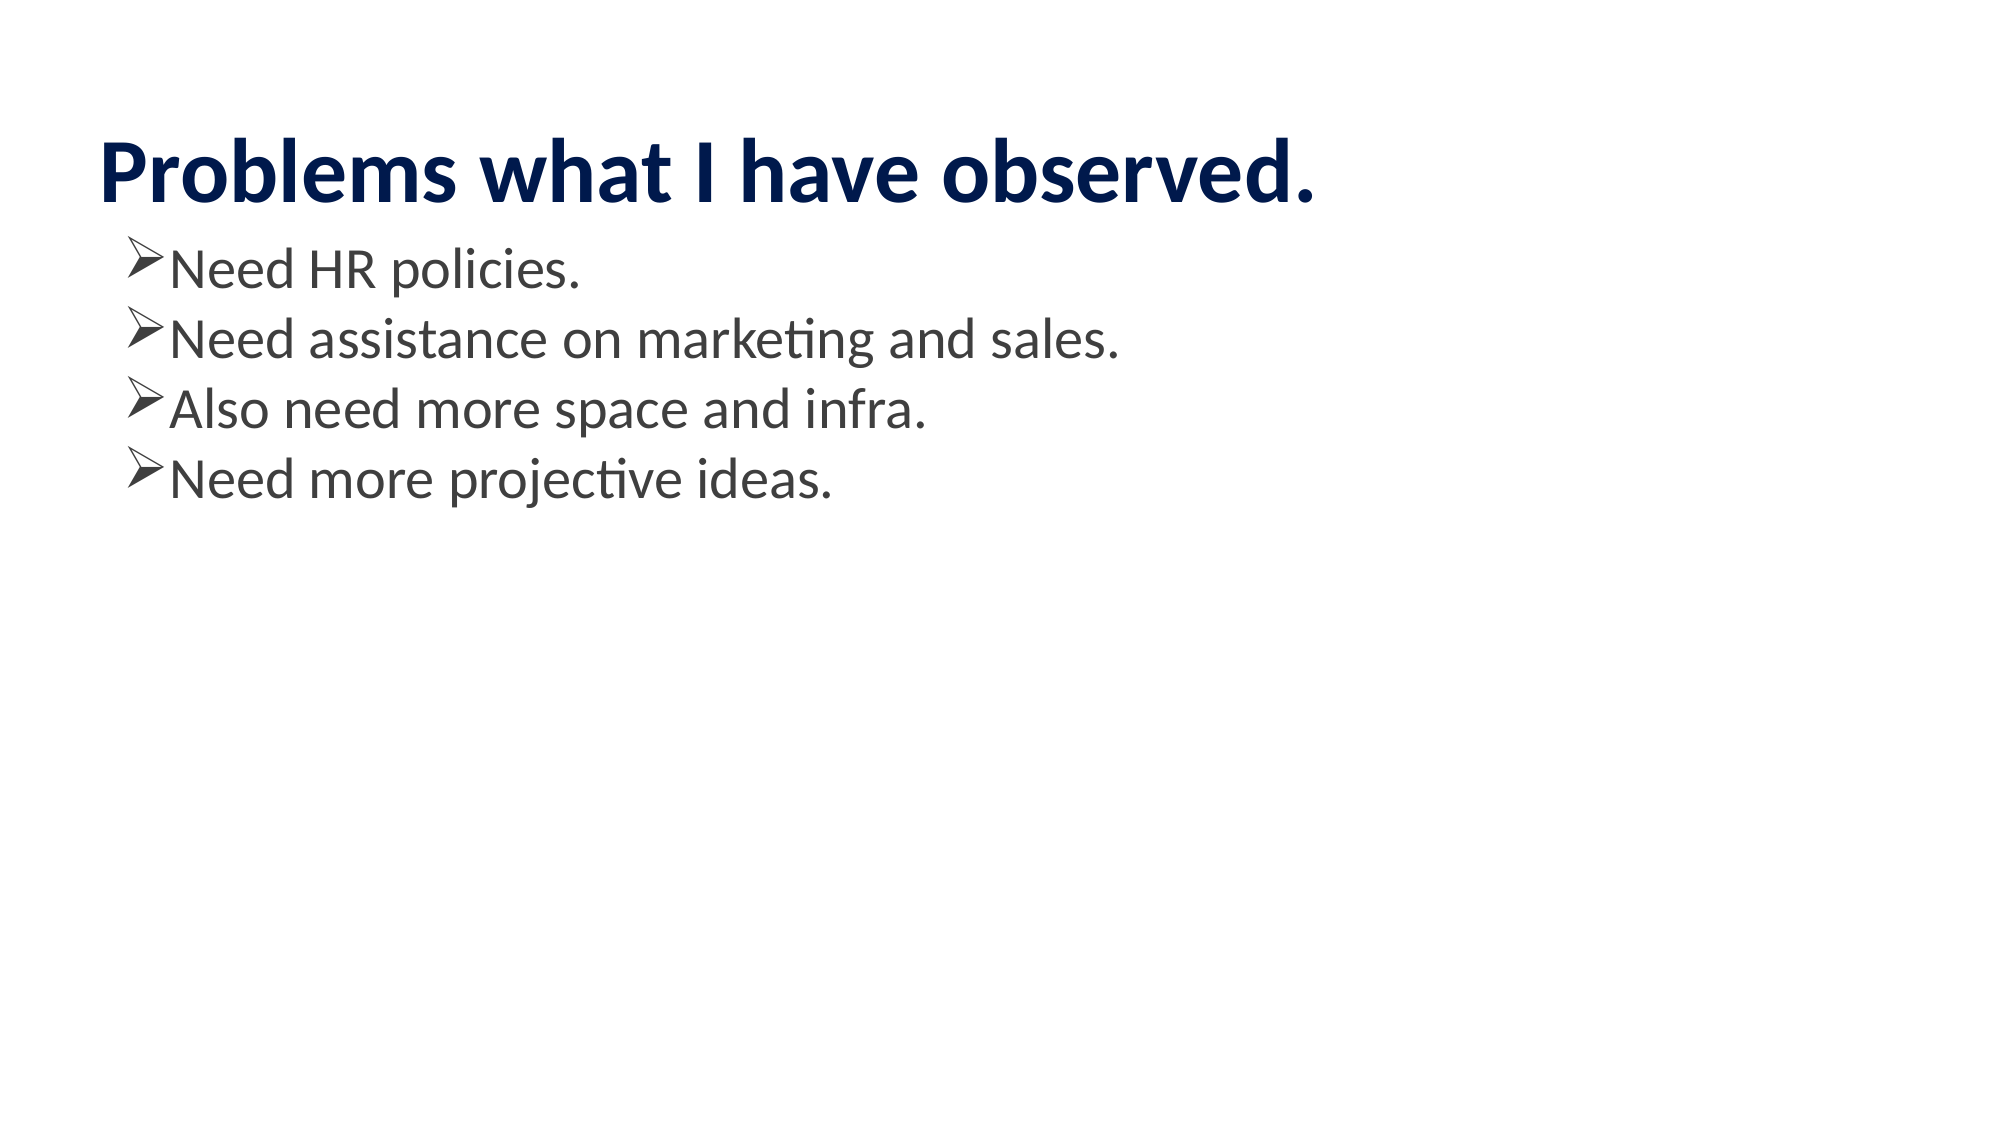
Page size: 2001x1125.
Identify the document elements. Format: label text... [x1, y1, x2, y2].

text_box Need HR policies. Need assistance on marketing and sales. Also need more space and infra. Need more projective ideas. [108, 222, 1926, 518]
title Problems what I have observed. [85, 34, 1863, 223]
